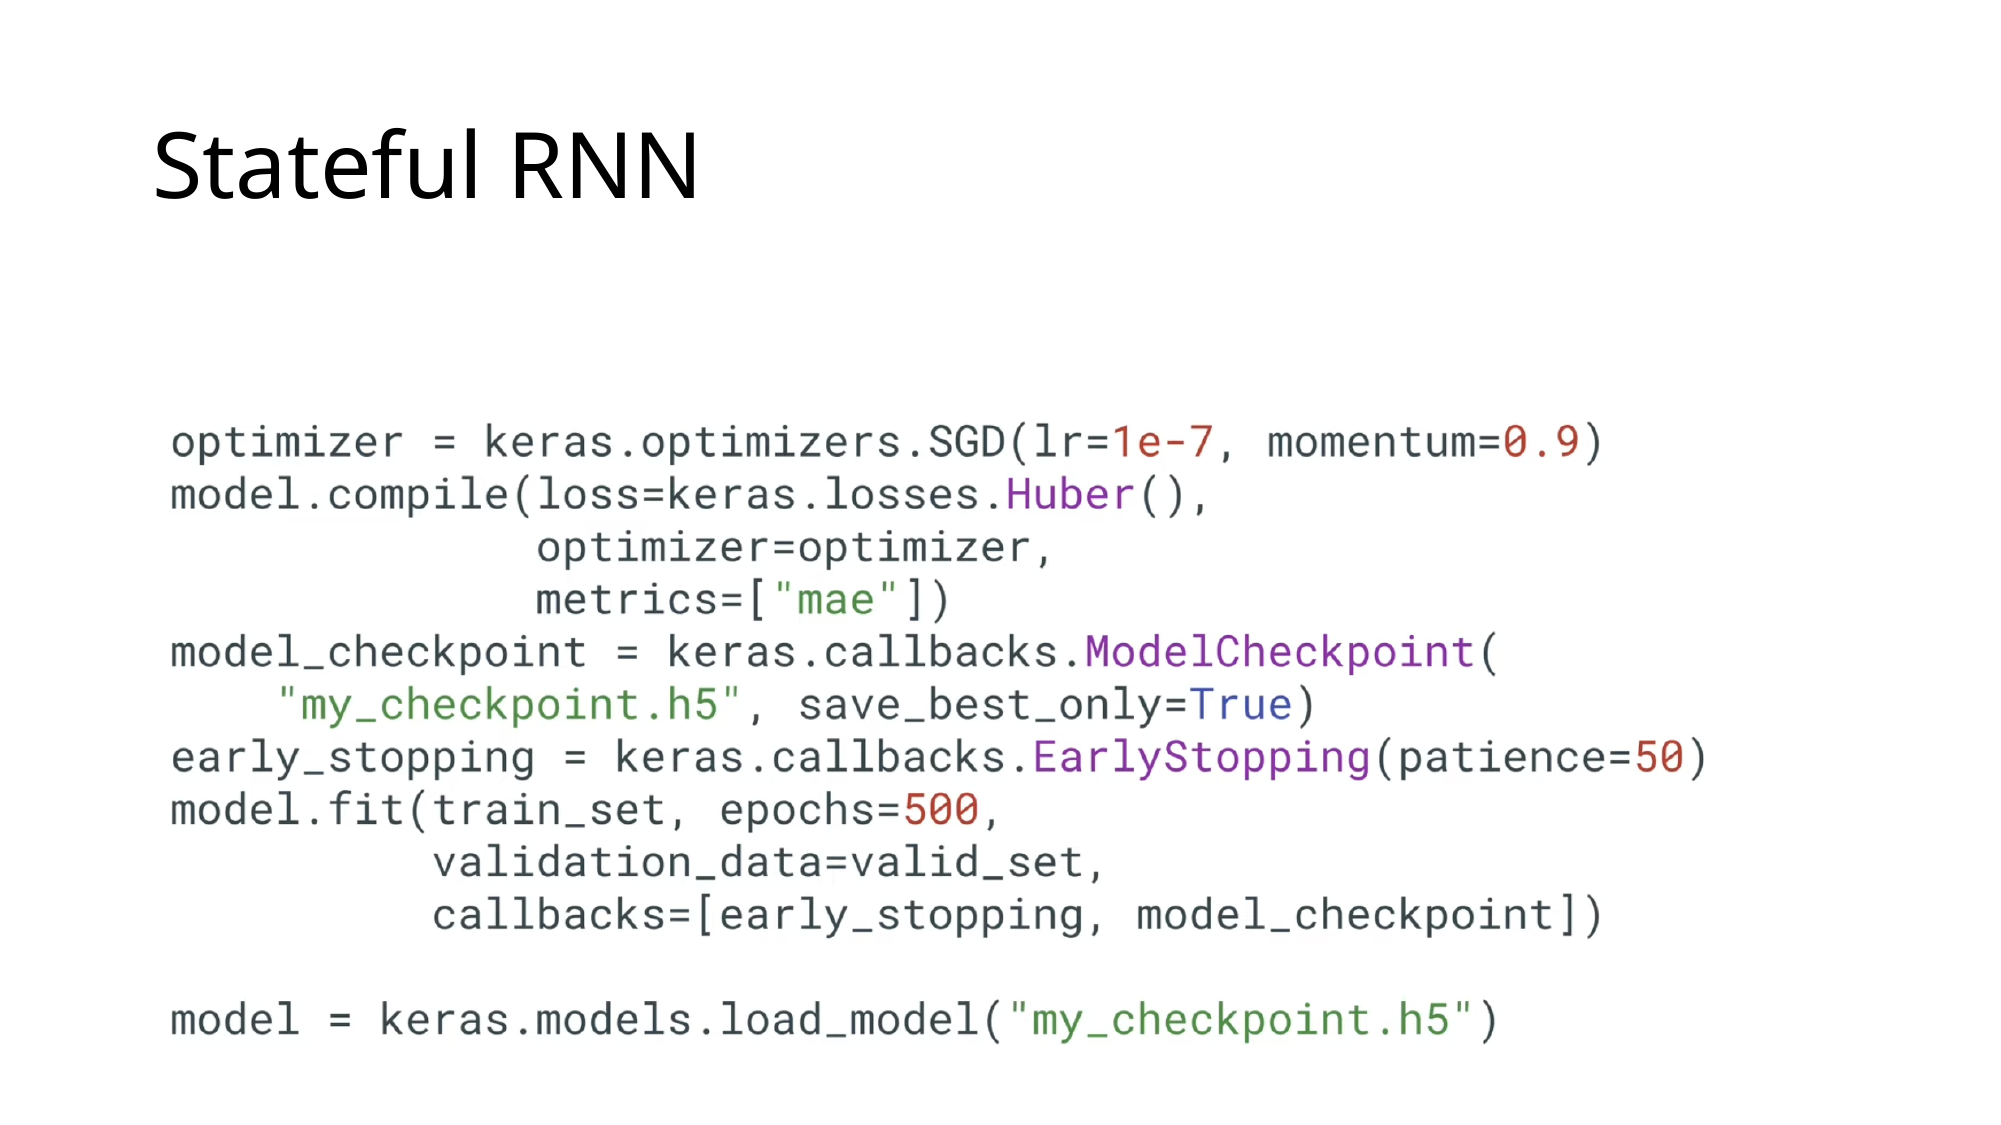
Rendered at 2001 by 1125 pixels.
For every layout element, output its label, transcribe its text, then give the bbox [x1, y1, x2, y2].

picture [135, 401, 1725, 1083]
title Stateful RNN [137, 59, 1863, 278]
